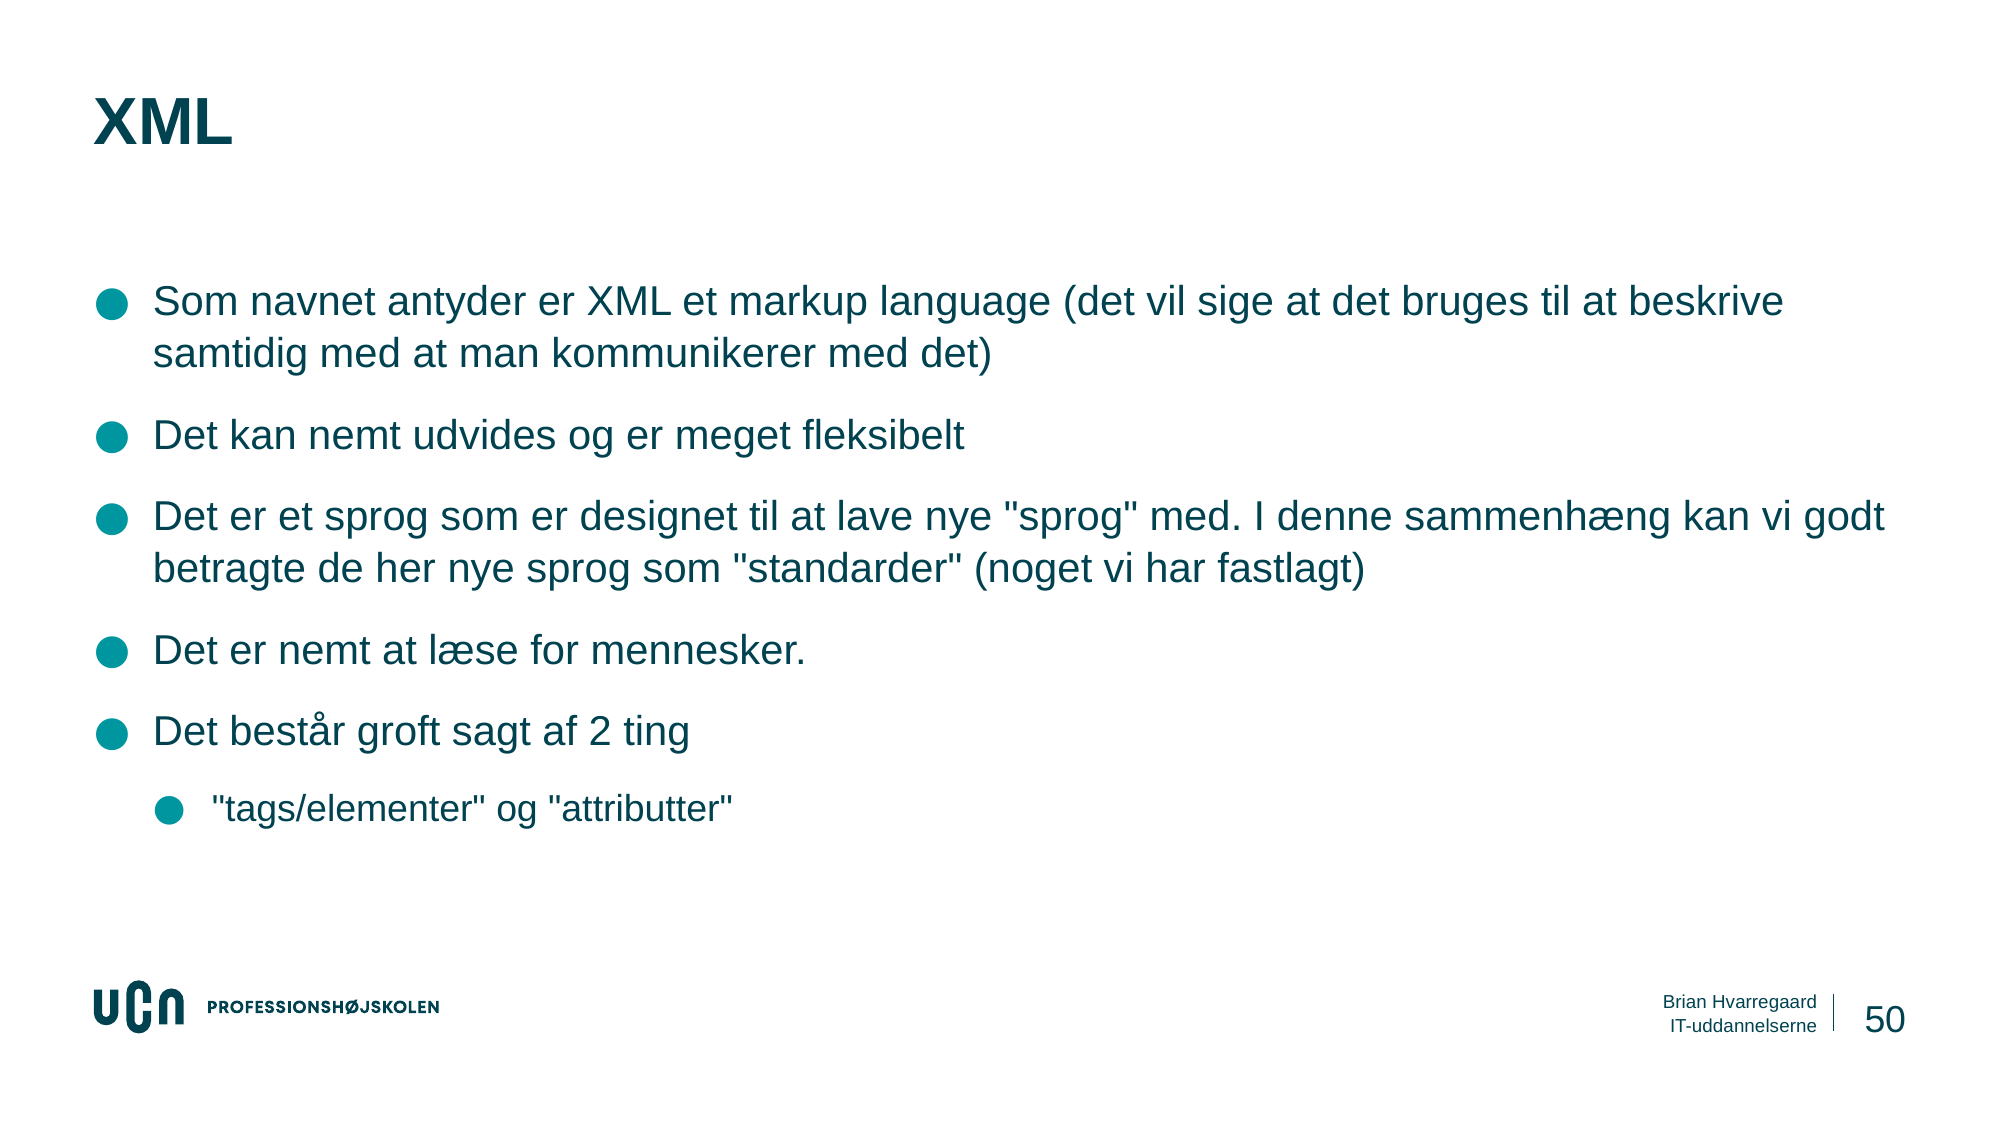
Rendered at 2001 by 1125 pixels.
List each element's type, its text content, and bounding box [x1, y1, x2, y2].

list Som navnet antyder er XML et markup language (det vil sige at det bruges til at beskrive samtidig med at man kommunikerer med det) Det kan nemt udvides og er meget fleksibelt Det er et sprog som er designet til at lave nye "sprog" med. I denne sammenhæng kan vi godt betragte de her nye sprog som "standarder" (noget vi har fastlagt) Det er nemt at læse for mennesker. Det består groft sagt af 2 ting "tags/elementer" og "attributter" [93, 272, 1907, 938]
title XML [93, 88, 1907, 238]
slide_number 50 [1834, 955, 1907, 1041]
